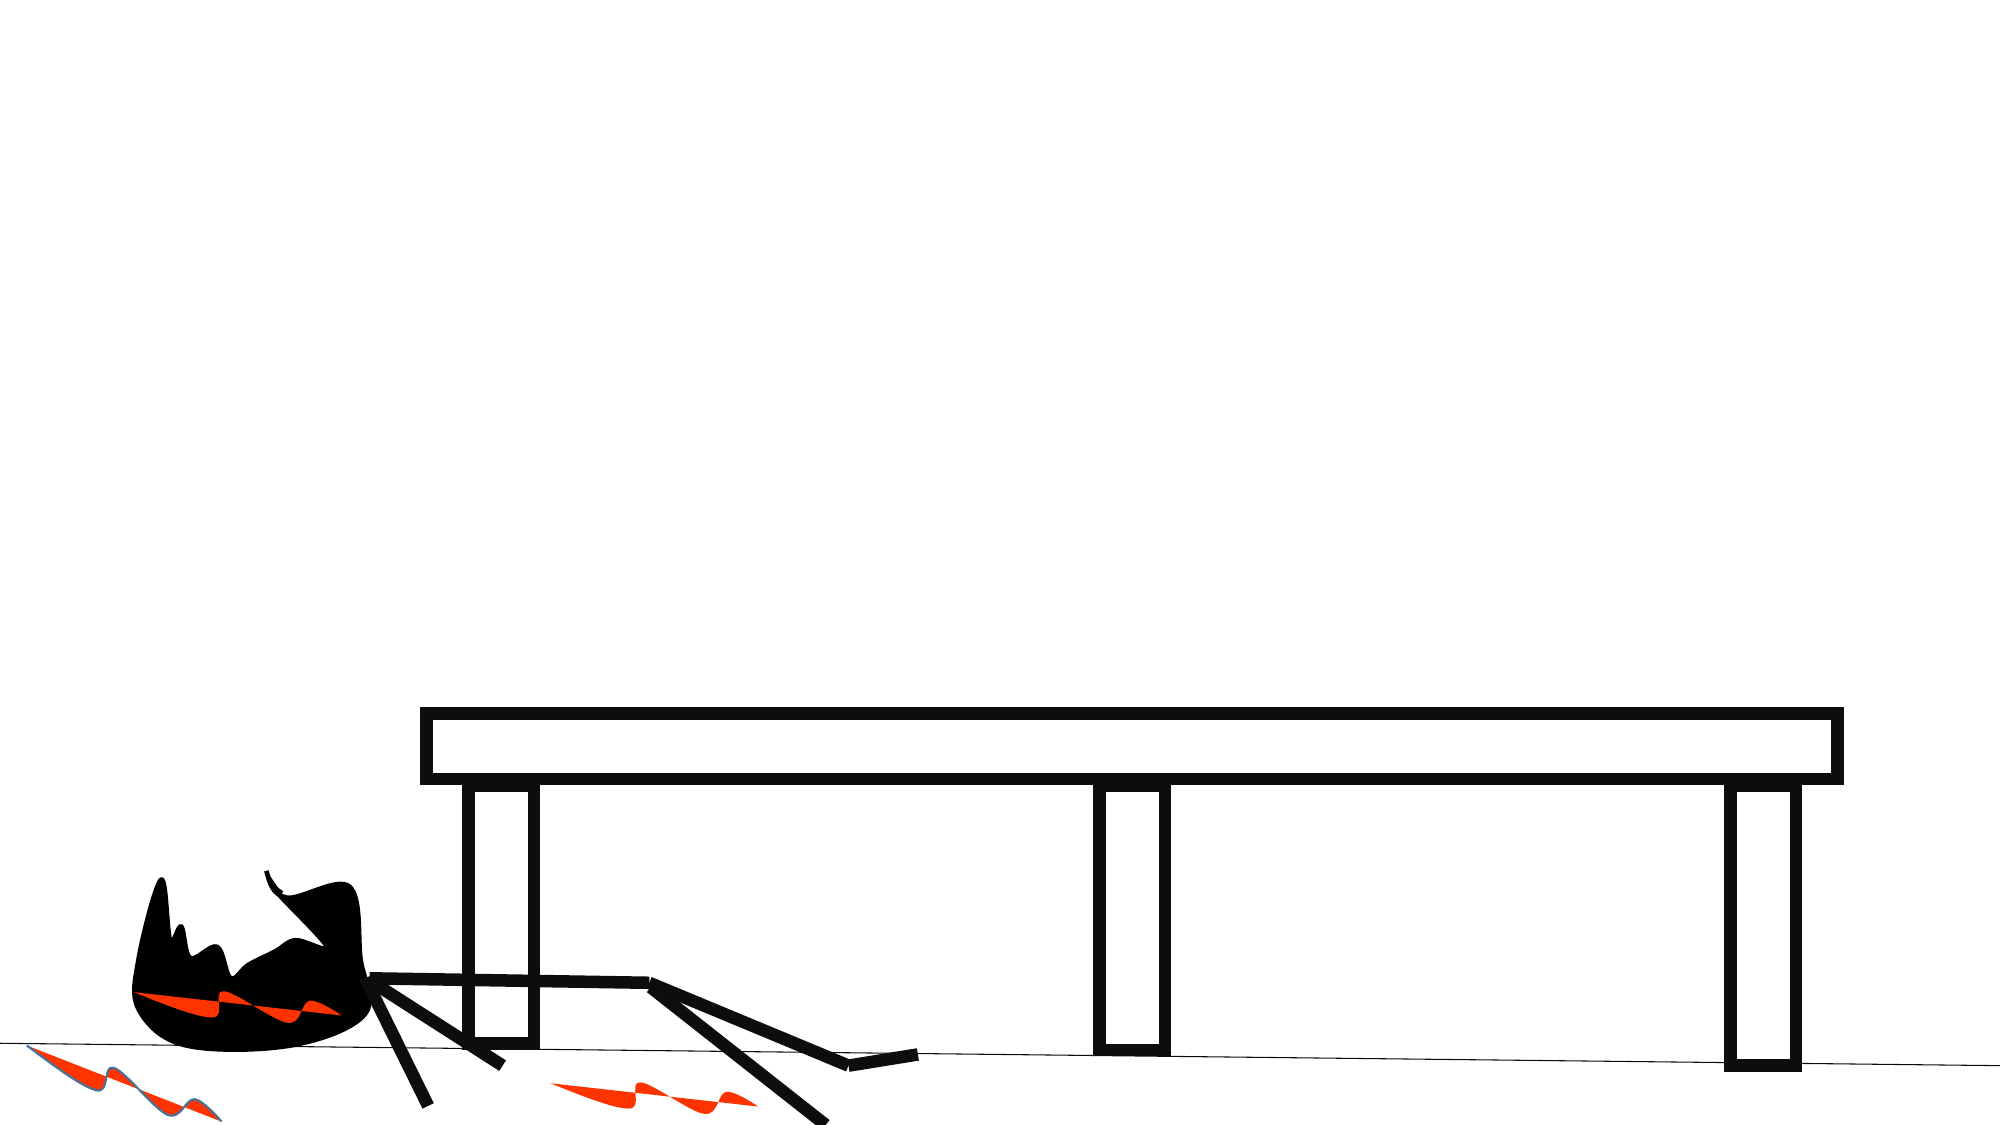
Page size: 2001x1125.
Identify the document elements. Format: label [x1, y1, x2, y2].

text_box [426, 713, 1838, 1066]
text_box [0, 1043, 365, 1066]
text_box [52, 1066, 223, 1123]
text_box [848, 1054, 918, 1066]
text_box [550, 1081, 650, 1110]
text_box [429, 978, 650, 983]
text_box [365, 978, 429, 1106]
text_box [133, 870, 366, 1043]
text_box [649, 982, 849, 1066]
text_box [1838, 1043, 2000, 1066]
text_box [133, 990, 343, 1024]
text_box [372, 982, 503, 1066]
text_box [650, 987, 826, 1125]
